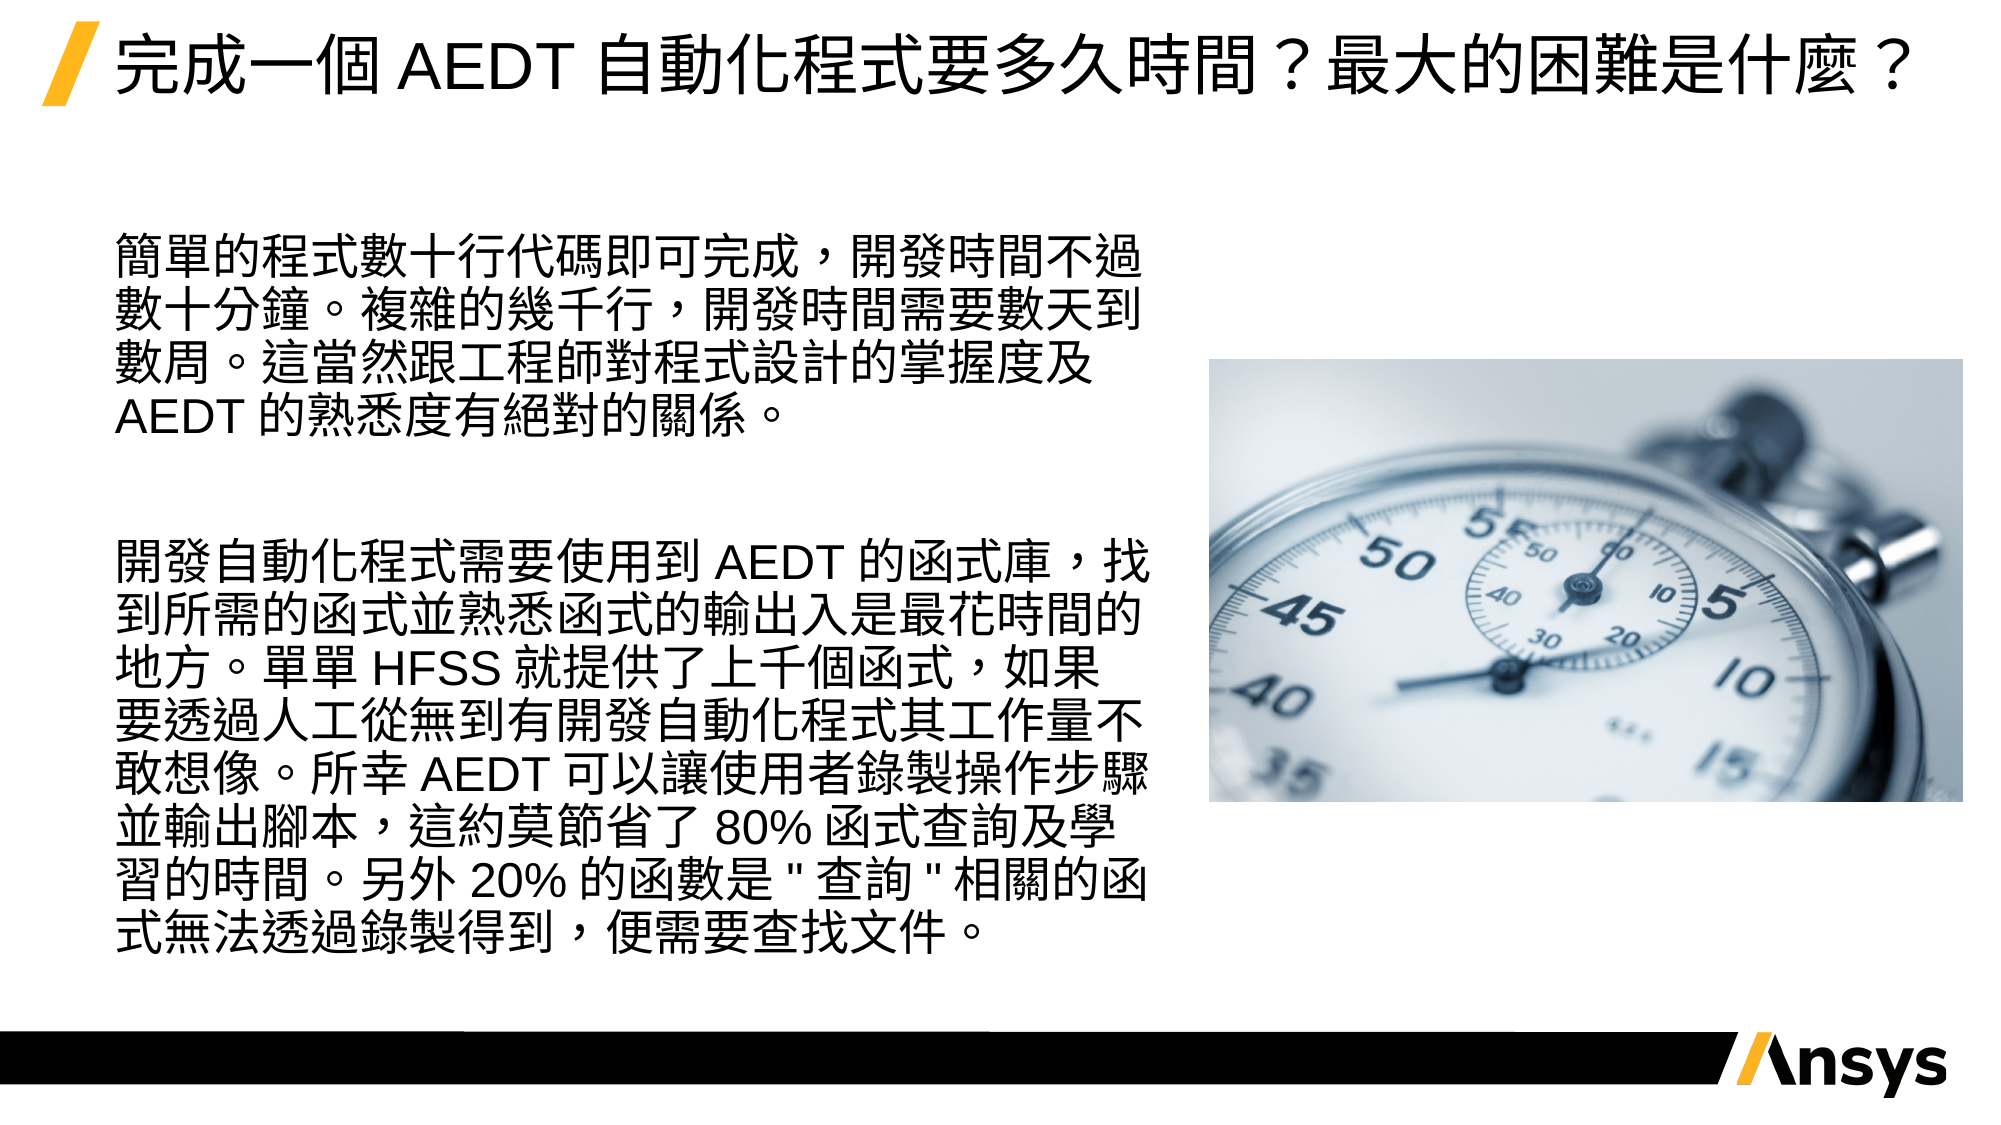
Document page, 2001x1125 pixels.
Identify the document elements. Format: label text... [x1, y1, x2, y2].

list 簡單的程式數十行代碼即可完成，開發時間不過數十分鐘。複雜的幾千行，開發時間需要數天到數周。這當然跟工程師對程式設計的掌握度及AEDT的熟悉度有絕對的關係。 開發自動化程式需要使用到AEDT的函式庫，找到所需的函式並熟悉函式的輸出入是最花時間的地方。單單HFSS就提供了上千個函式，如果要透過人工從無到有開發自動化程式其工作量不敢想像。所幸AEDT可以讓使用者錄製操作步驟並輸出腳本，這約莫節省了80%函式查詢及學習的時間。另外20%的函數是"查詢"相關的函式無法透過錄製得到，便需要查找文件。 [99, 224, 1166, 1007]
picture [1209, 359, 1963, 803]
title 完成一個AEDT自動化程式要多久時間？最大的困難是什麼？ [99, 24, 1900, 164]
